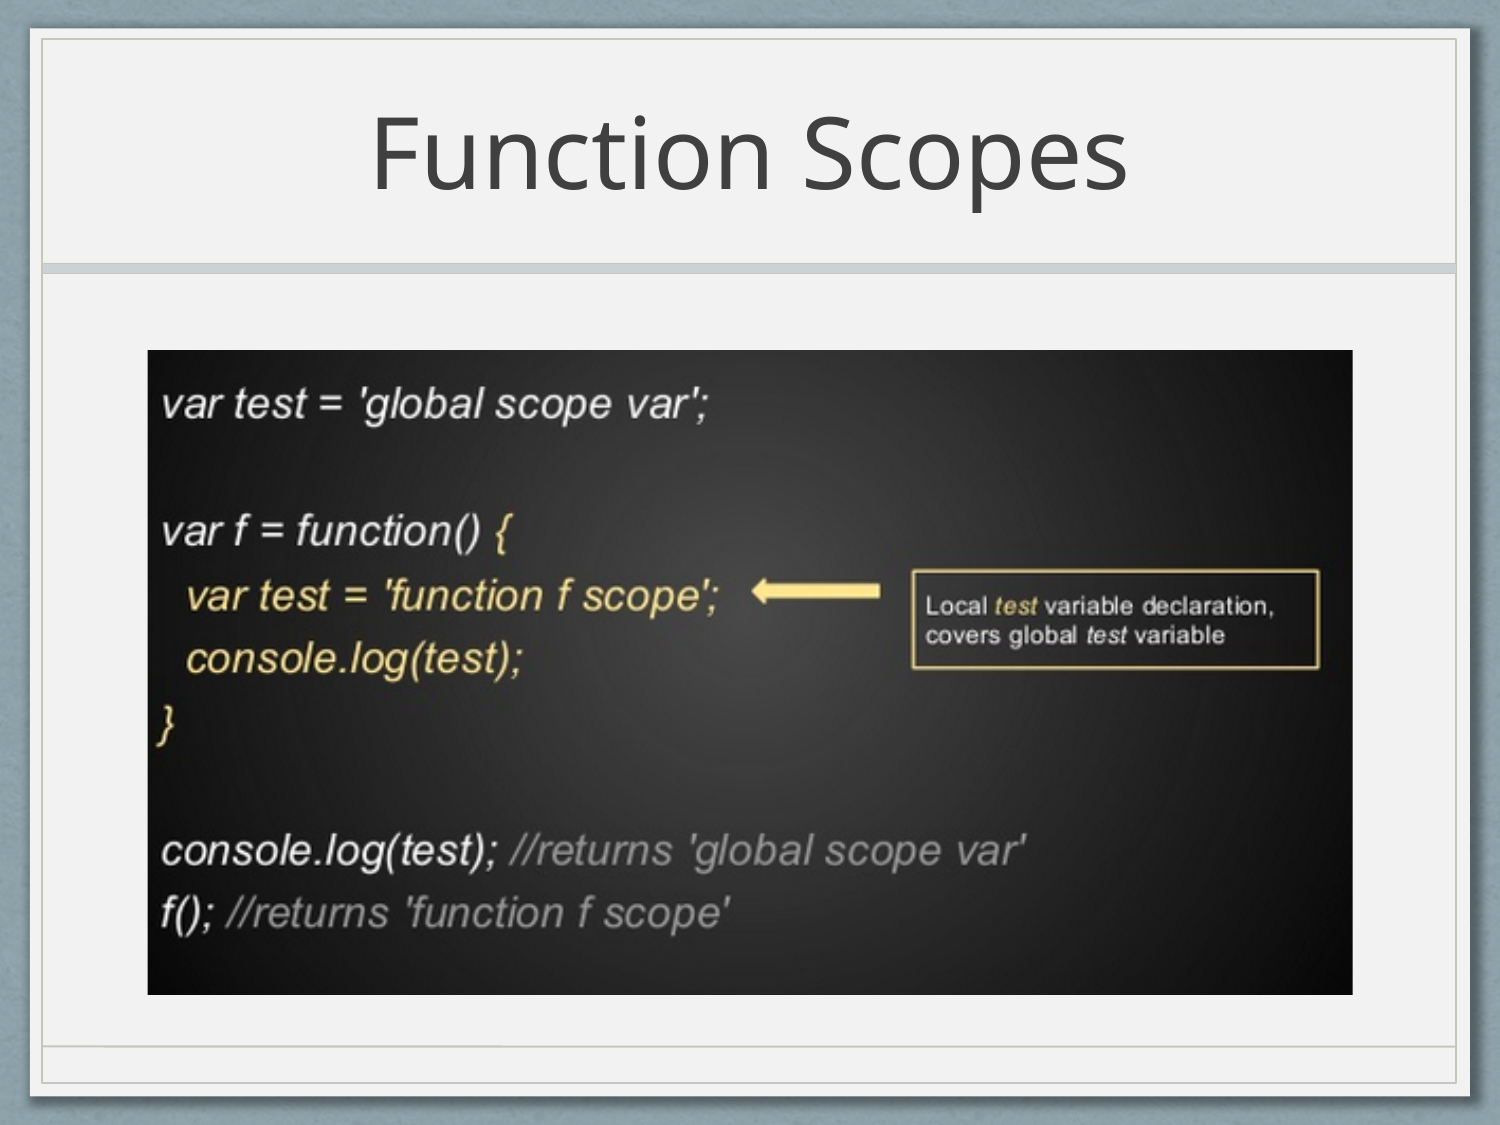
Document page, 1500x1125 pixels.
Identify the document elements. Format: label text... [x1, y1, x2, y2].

title Function Scopes [147, 40, 1353, 260]
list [147, 349, 1354, 996]
